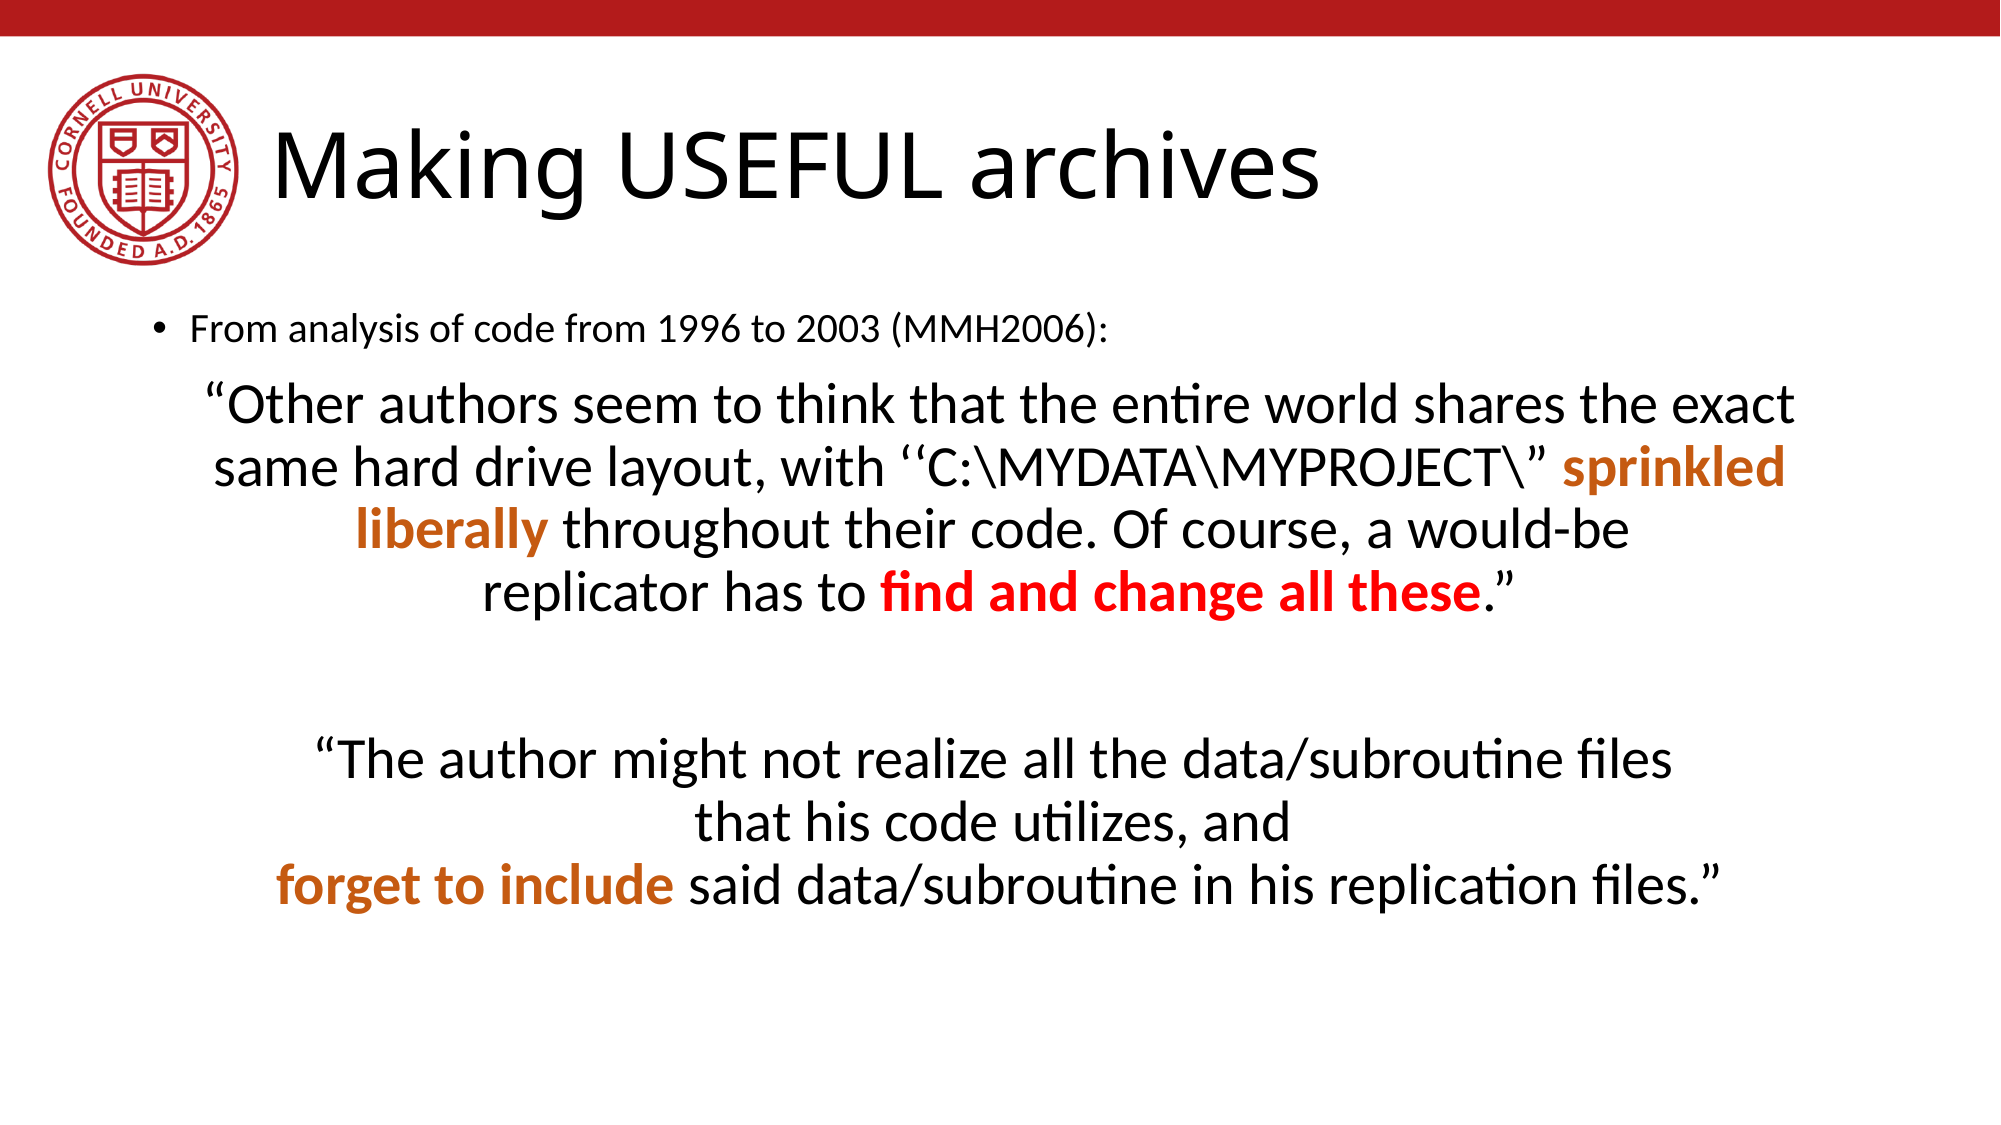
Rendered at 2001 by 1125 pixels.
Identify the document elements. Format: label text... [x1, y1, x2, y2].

picture [39, 65, 255, 274]
list From analysis of code from 1996 to 2003 (MMH2006): “Other authors seem to think that the entire world shares the exact same hard drive layout, with ‘‘C:\MYDATA\MYPROJECT\” sprinkled liberally throughout their code. Of course, a would-be replicator has to find and change all these.” “The author might not realize all the data/subroutine files that his code utilizes, and forget to include said data/subroutine in his replication files.” [137, 299, 1863, 1014]
title Making USEFUL archives [255, 59, 1860, 278]
